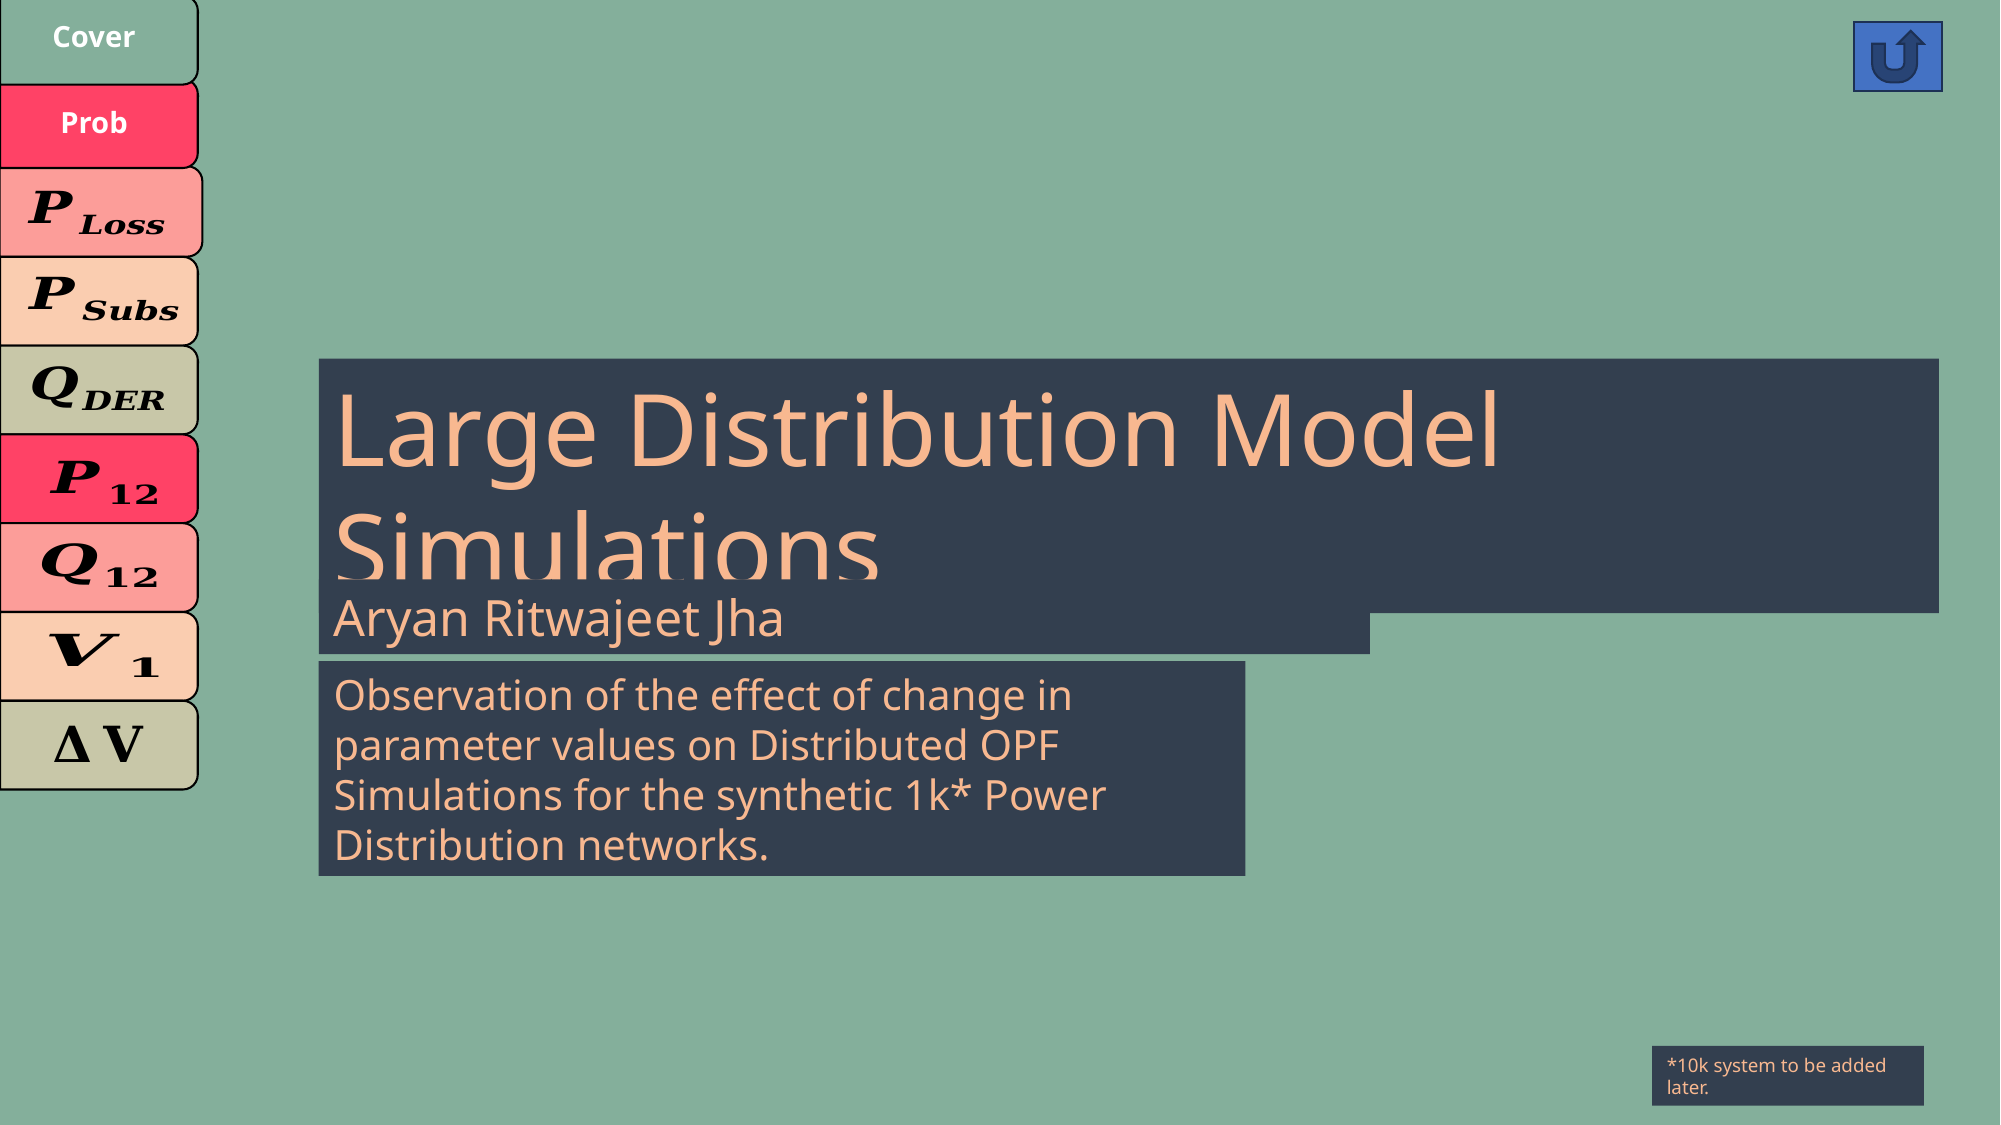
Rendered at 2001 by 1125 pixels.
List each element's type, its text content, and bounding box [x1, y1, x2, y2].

text_box *10k system to be added later. [1652, 1045, 1924, 1106]
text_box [0, 0, 203, 790]
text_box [318, 358, 1939, 828]
text_box [1853, 21, 1943, 92]
